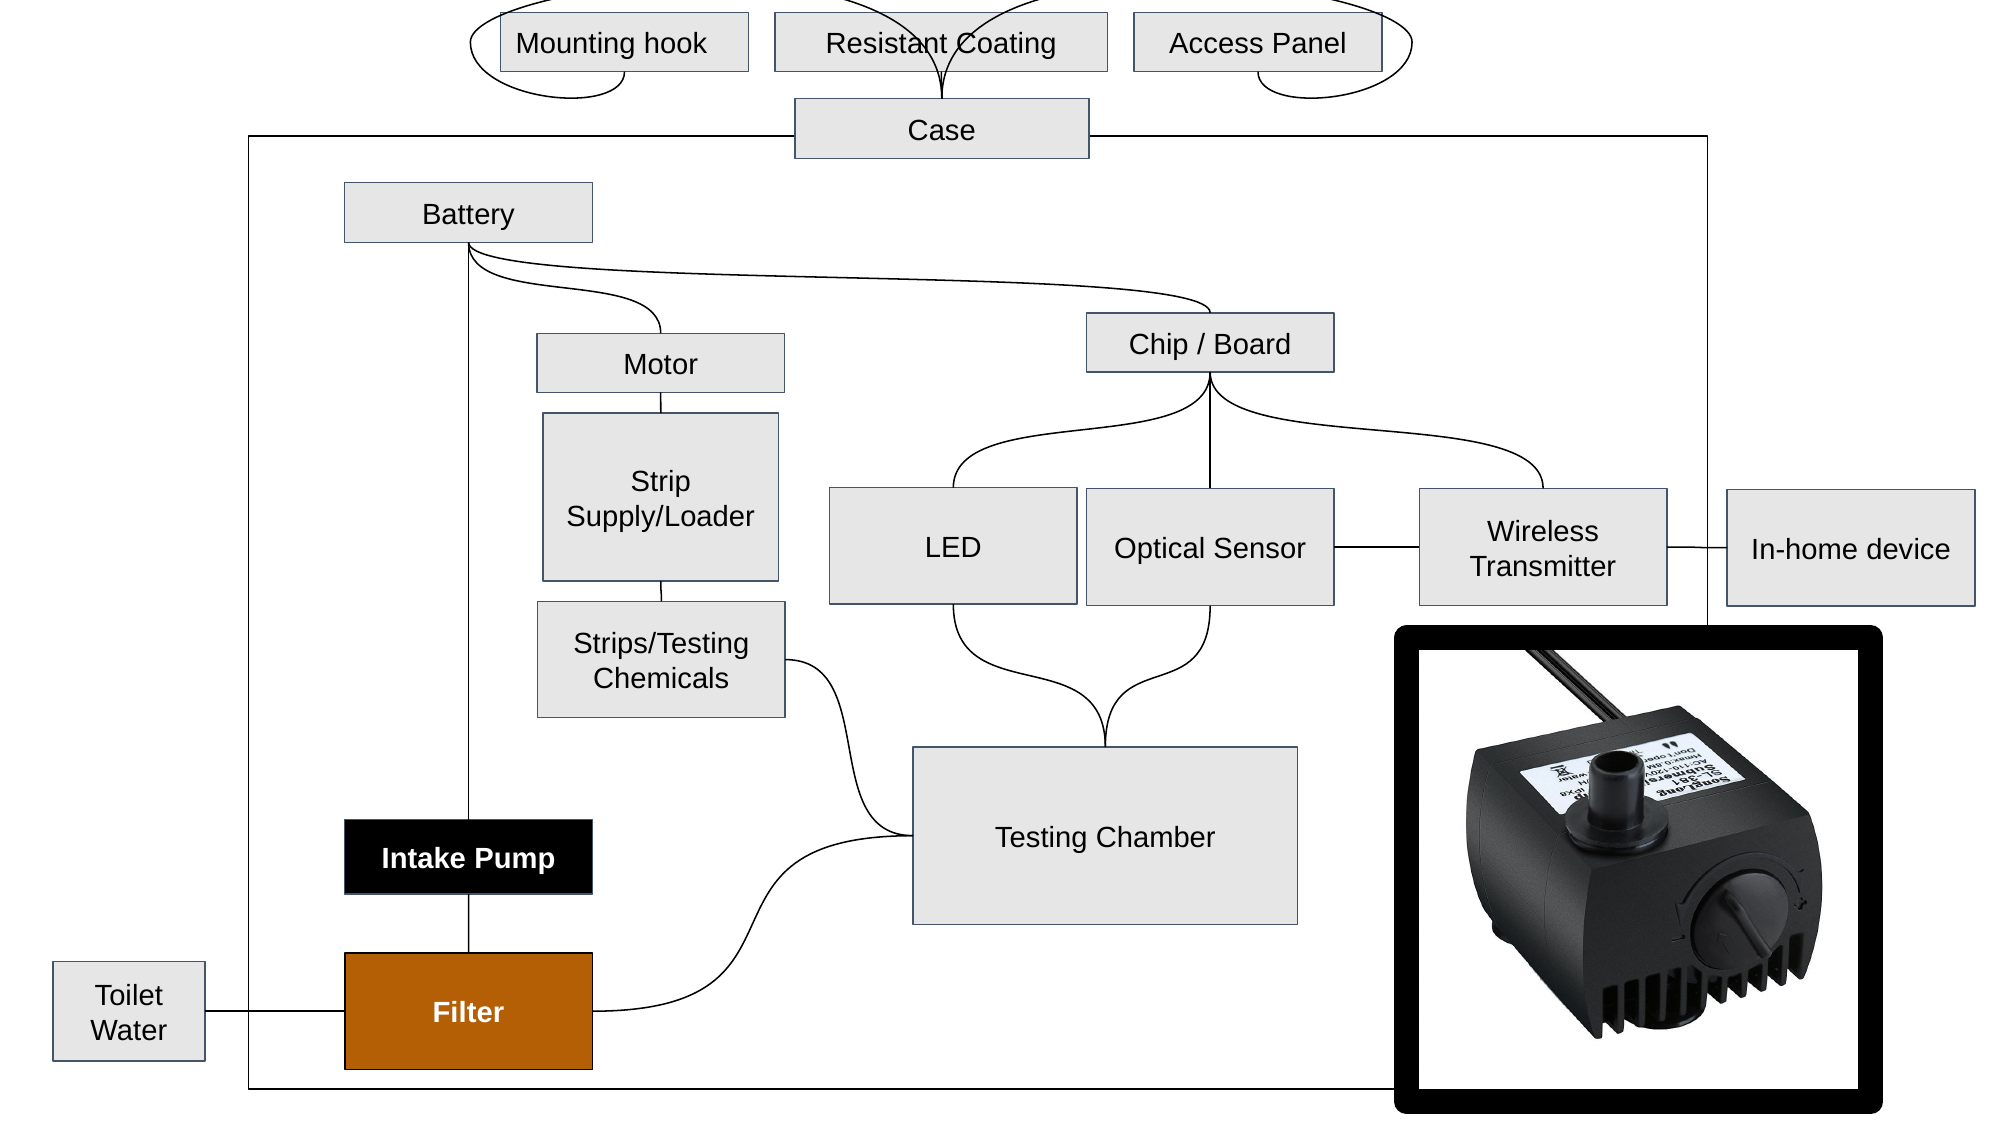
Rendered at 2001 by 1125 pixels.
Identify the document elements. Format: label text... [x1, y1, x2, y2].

text_box Resistant Coating [880, 15, 936, 72]
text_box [803, 0, 875, 649]
text_box [248, 136, 798, 530]
text_box Case [880, 98, 1081, 159]
text_box In-home device [1727, 489, 1975, 606]
text_box [248, 555, 1708, 1090]
text_box Toilet Water [52, 961, 205, 1062]
text_box [616, 271, 802, 657]
picture [1419, 650, 1859, 1090]
text_box Motor [536, 333, 785, 393]
text_box Strips/Testing Chemicals [537, 601, 786, 718]
text_box Optical Sensor [1086, 488, 1334, 606]
text_box [469, 540, 779, 835]
text_box Battery [344, 182, 593, 243]
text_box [784, 659, 914, 835]
text_box LED [880, 487, 1078, 604]
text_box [1023, 301, 1140, 559]
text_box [957, 599, 1102, 752]
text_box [1086, 623, 1229, 730]
text_box Testing Chamber [918, 747, 1298, 925]
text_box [1318, 263, 1436, 597]
text_box [880, 136, 1708, 546]
text_box Filter [344, 953, 593, 1070]
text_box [769, 0, 797, 244]
text_box Wireless Transmitter [1419, 488, 1667, 606]
text_box Resistant Coating [948, 12, 1081, 72]
text_box Mounting hook [500, 12, 749, 72]
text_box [1086, 0, 1114, 244]
text_box Intake Pump [344, 819, 593, 894]
text_box Access Panel [1134, 12, 1382, 72]
text_box Chip / Board [1145, 312, 1313, 372]
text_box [518, 191, 611, 385]
text_box Strip Supply/Loader [542, 413, 779, 581]
text_box Resistant Coating [881, 12, 1002, 72]
text_box [248, 540, 468, 1010]
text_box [592, 835, 914, 1012]
